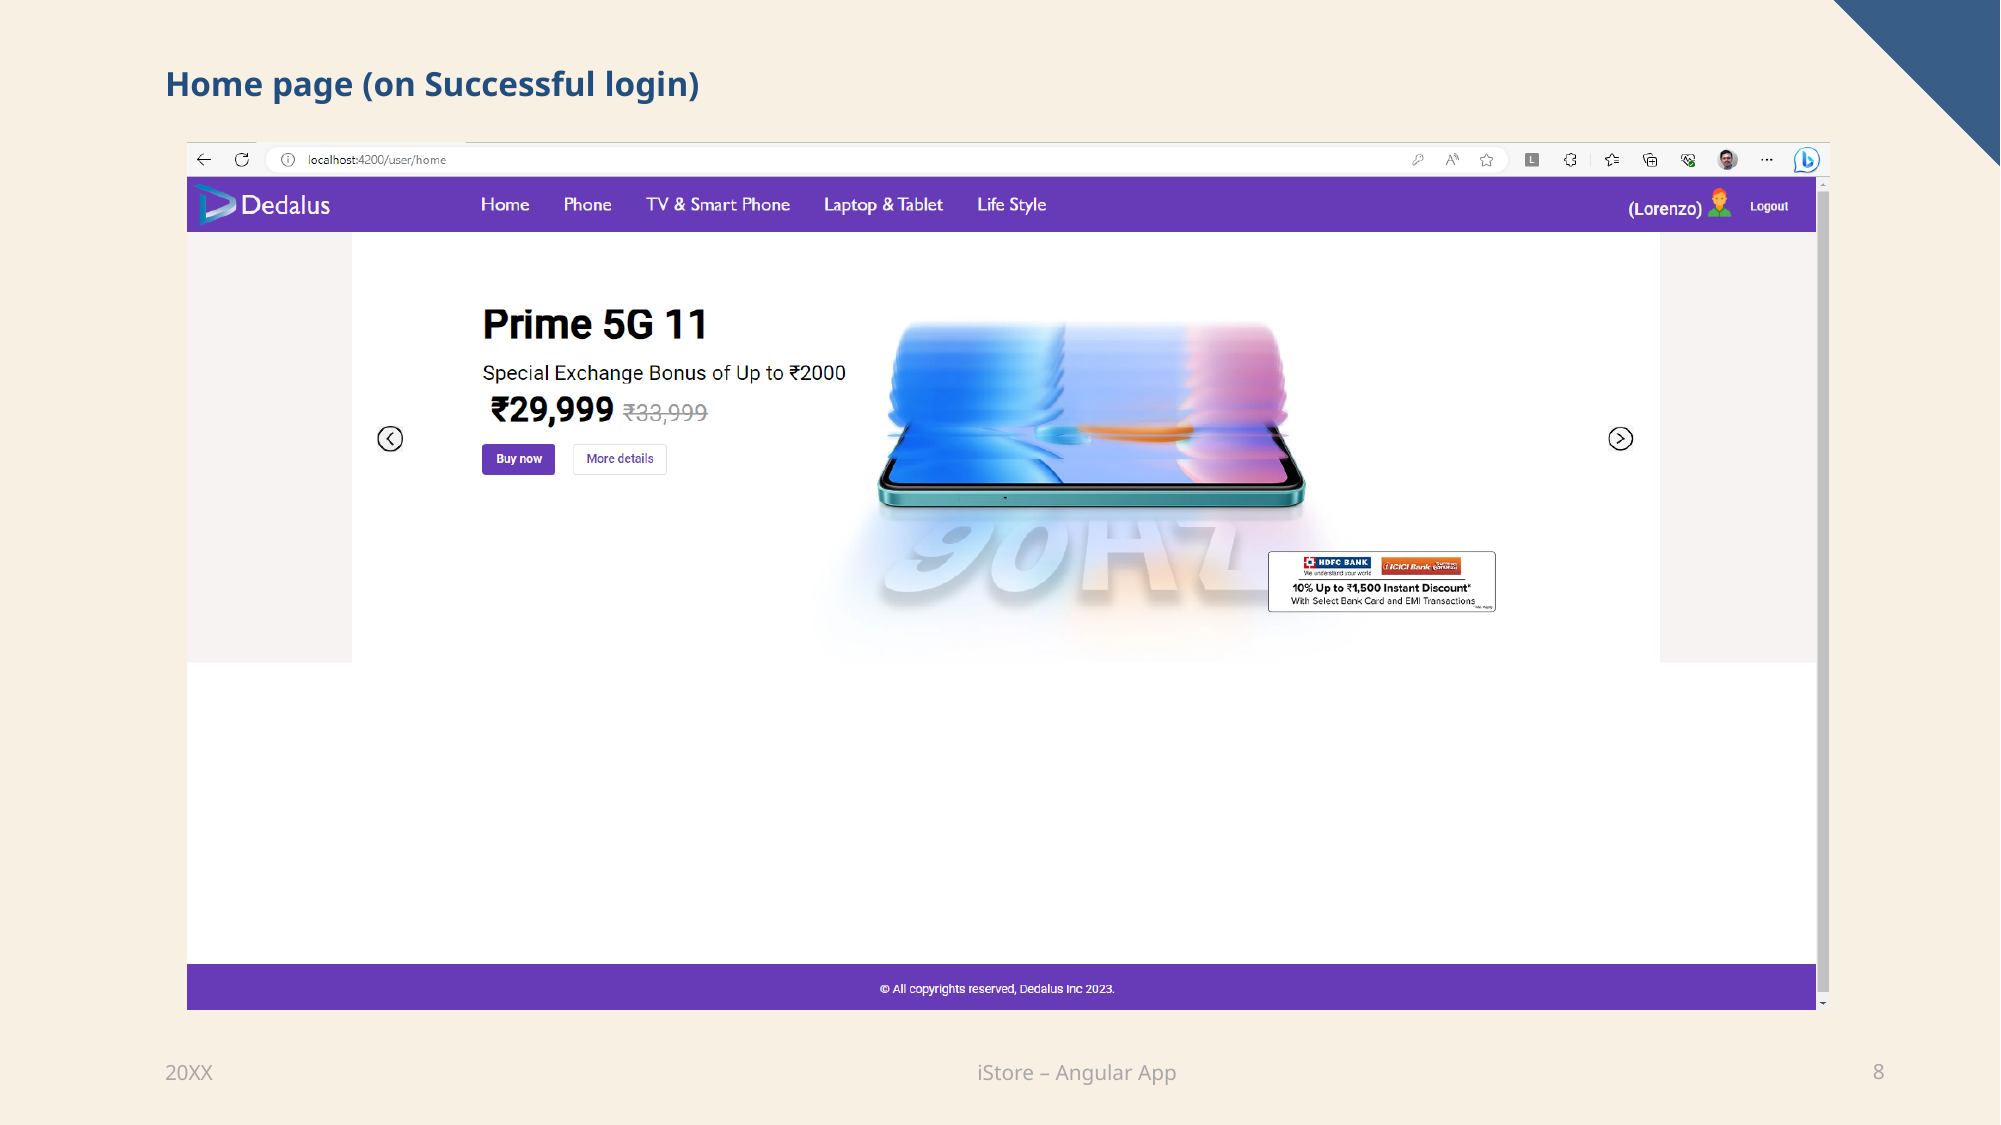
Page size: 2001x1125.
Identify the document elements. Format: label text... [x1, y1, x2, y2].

footer iStore – Angular App [889, 1041, 1265, 1102]
slide_number 20XX [150, 1042, 330, 1103]
slide_number 8 [1824, 1042, 1900, 1103]
title Home page (on Successful login) [150, 60, 1875, 278]
picture [187, 142, 1830, 1010]
